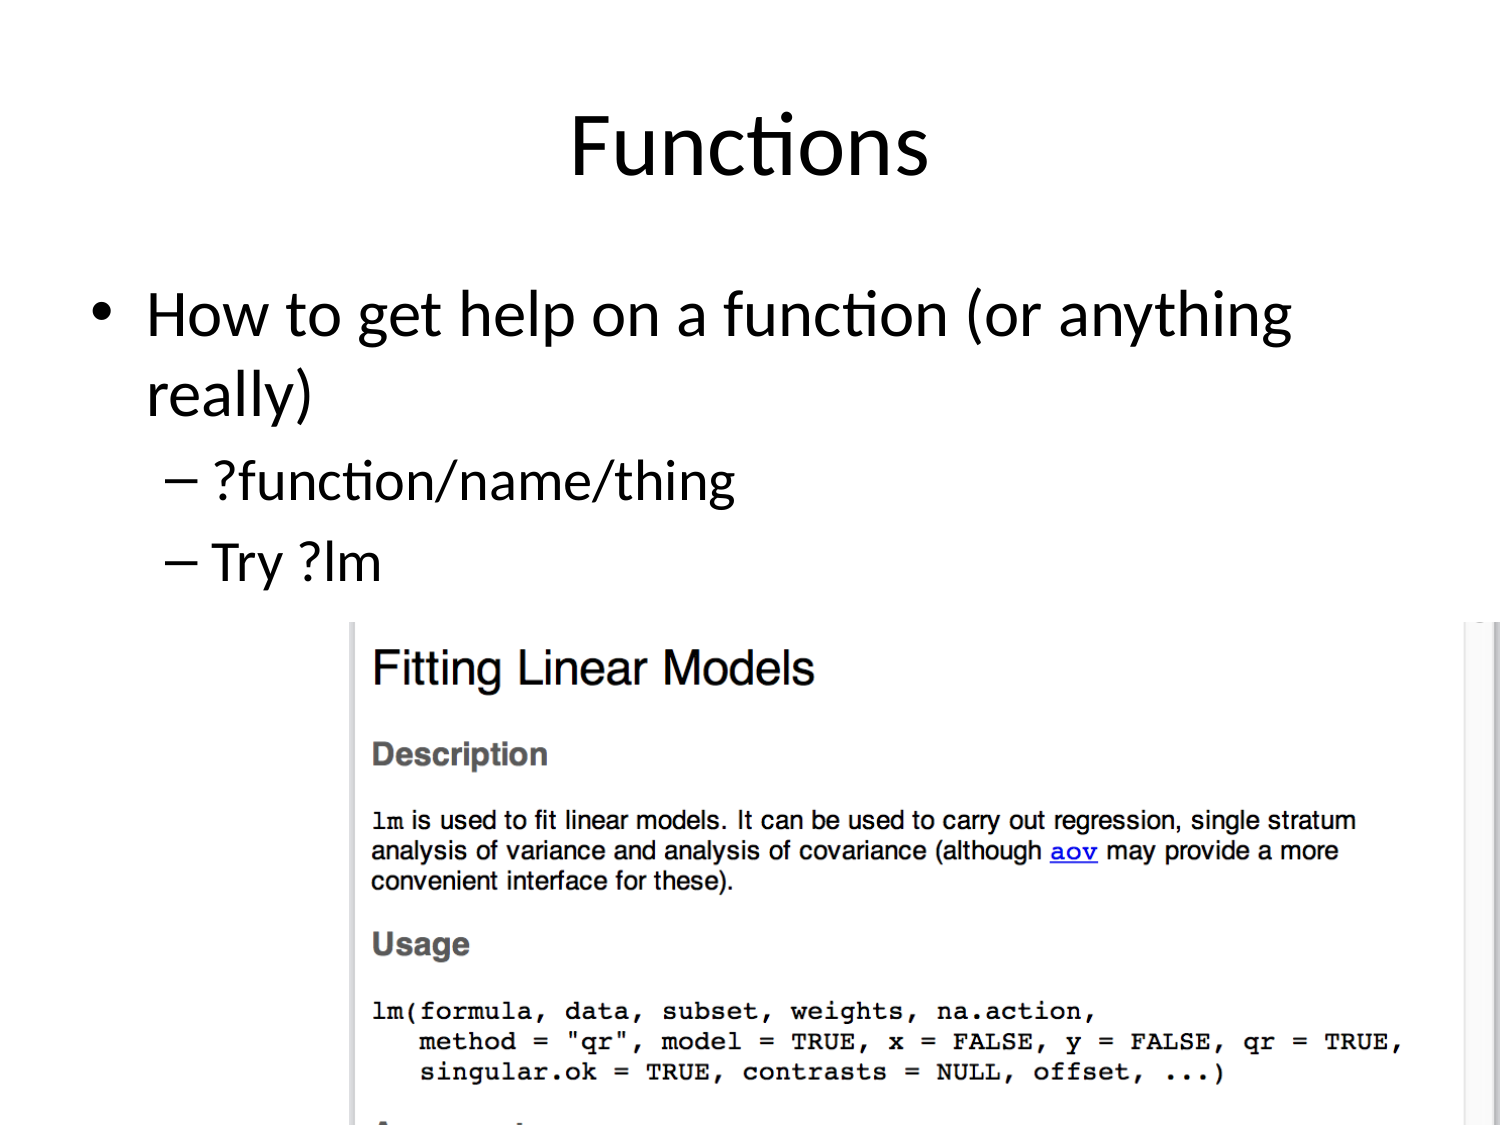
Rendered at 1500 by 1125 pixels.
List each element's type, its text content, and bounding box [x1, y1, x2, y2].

picture [349, 622, 1500, 1125]
title Functions [75, 45, 1425, 233]
list How to get help on a function (or anything really) ?function/name/thing Try ?lm [75, 262, 1425, 1005]
